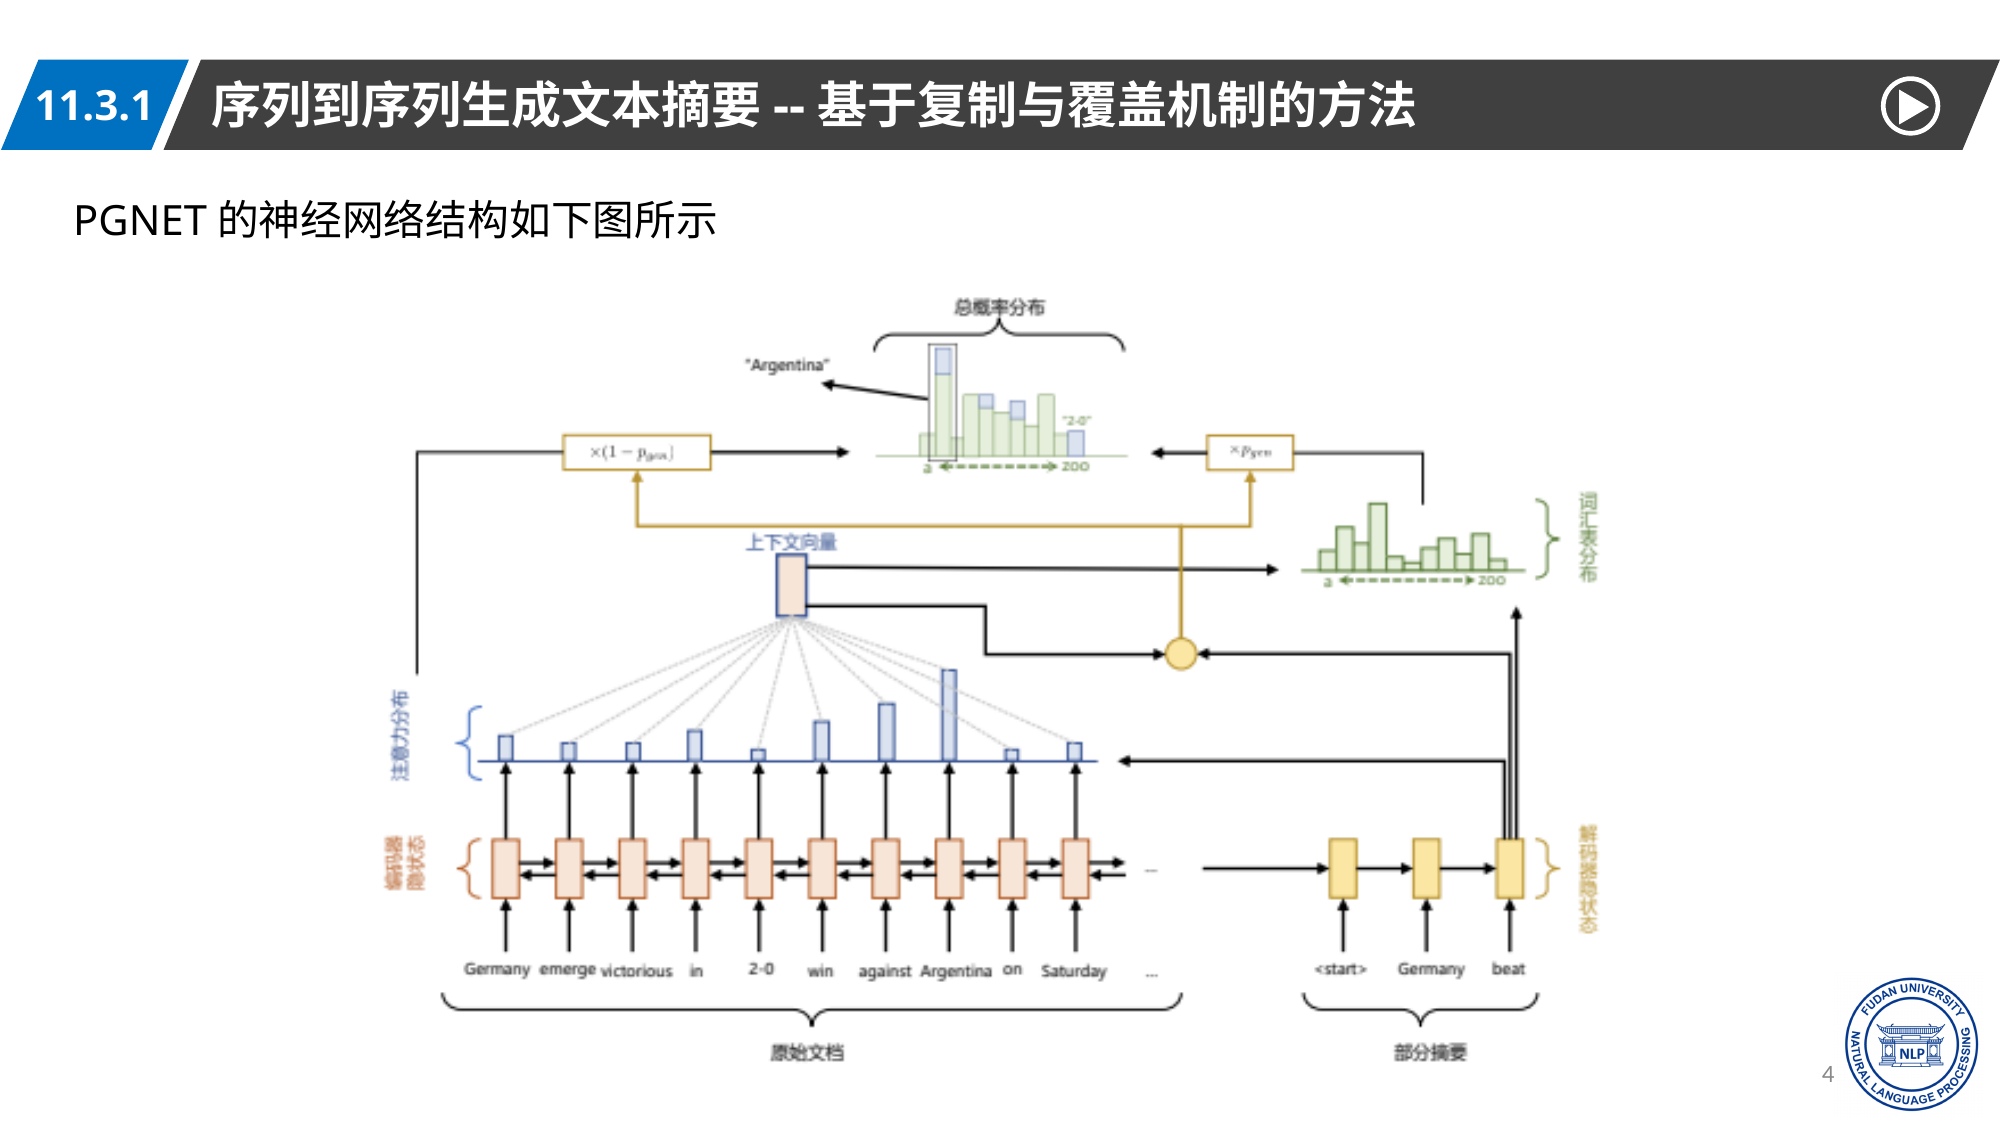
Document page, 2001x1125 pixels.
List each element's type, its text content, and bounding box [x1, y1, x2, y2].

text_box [1883, 78, 1939, 134]
text_box [163, 59, 2000, 150]
text_box PGNET的神经网络结构如下图所示 [58, 174, 1925, 252]
text_box [1, 121, 157, 150]
picture [1834, 972, 1985, 1117]
text_box 序列到序列生成文本摘要--基于复制与覆盖机制的方法 [196, 66, 1433, 142]
picture [361, 271, 1639, 1085]
text_box 11.3.1 [13, 71, 176, 137]
slide_number 43 [1412, 1042, 1863, 1103]
text_box [33, 59, 189, 91]
